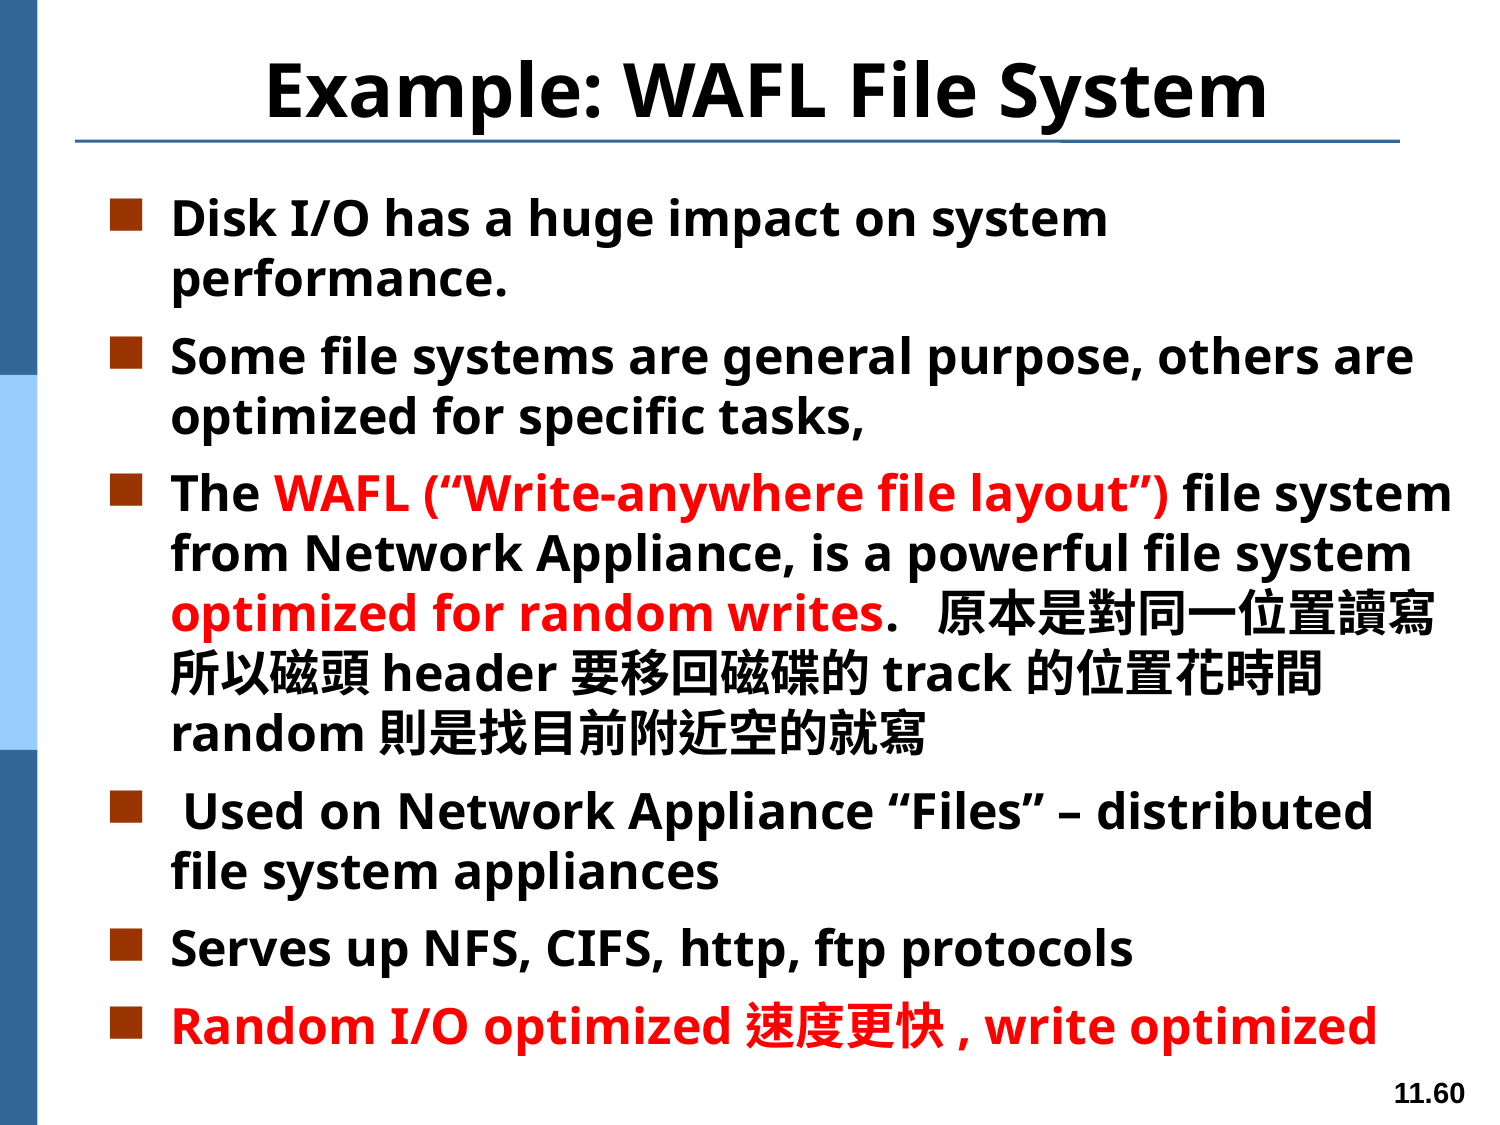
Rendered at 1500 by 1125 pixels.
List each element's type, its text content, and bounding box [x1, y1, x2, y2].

list Disk I/O has a huge impact on system performance. Some file systems are general purpose, others are optimized for specific tasks, The WAFL (“Write-anywhere file layout”) file system from Network Appliance, is a powerful file system optimized for random writes. 原本是對同一位置讀寫 所以磁頭header要移回磁碟的track的位置花時間 random則是找目前附近空的就寫 Used on Network Appliance “Files” – distributed file system appliances Serves up NFS, CIFS, http, ftp protocols Random I/O optimized速度更快, write optimized [98, 179, 1470, 923]
title Example: WAFL File System [92, 45, 1443, 141]
